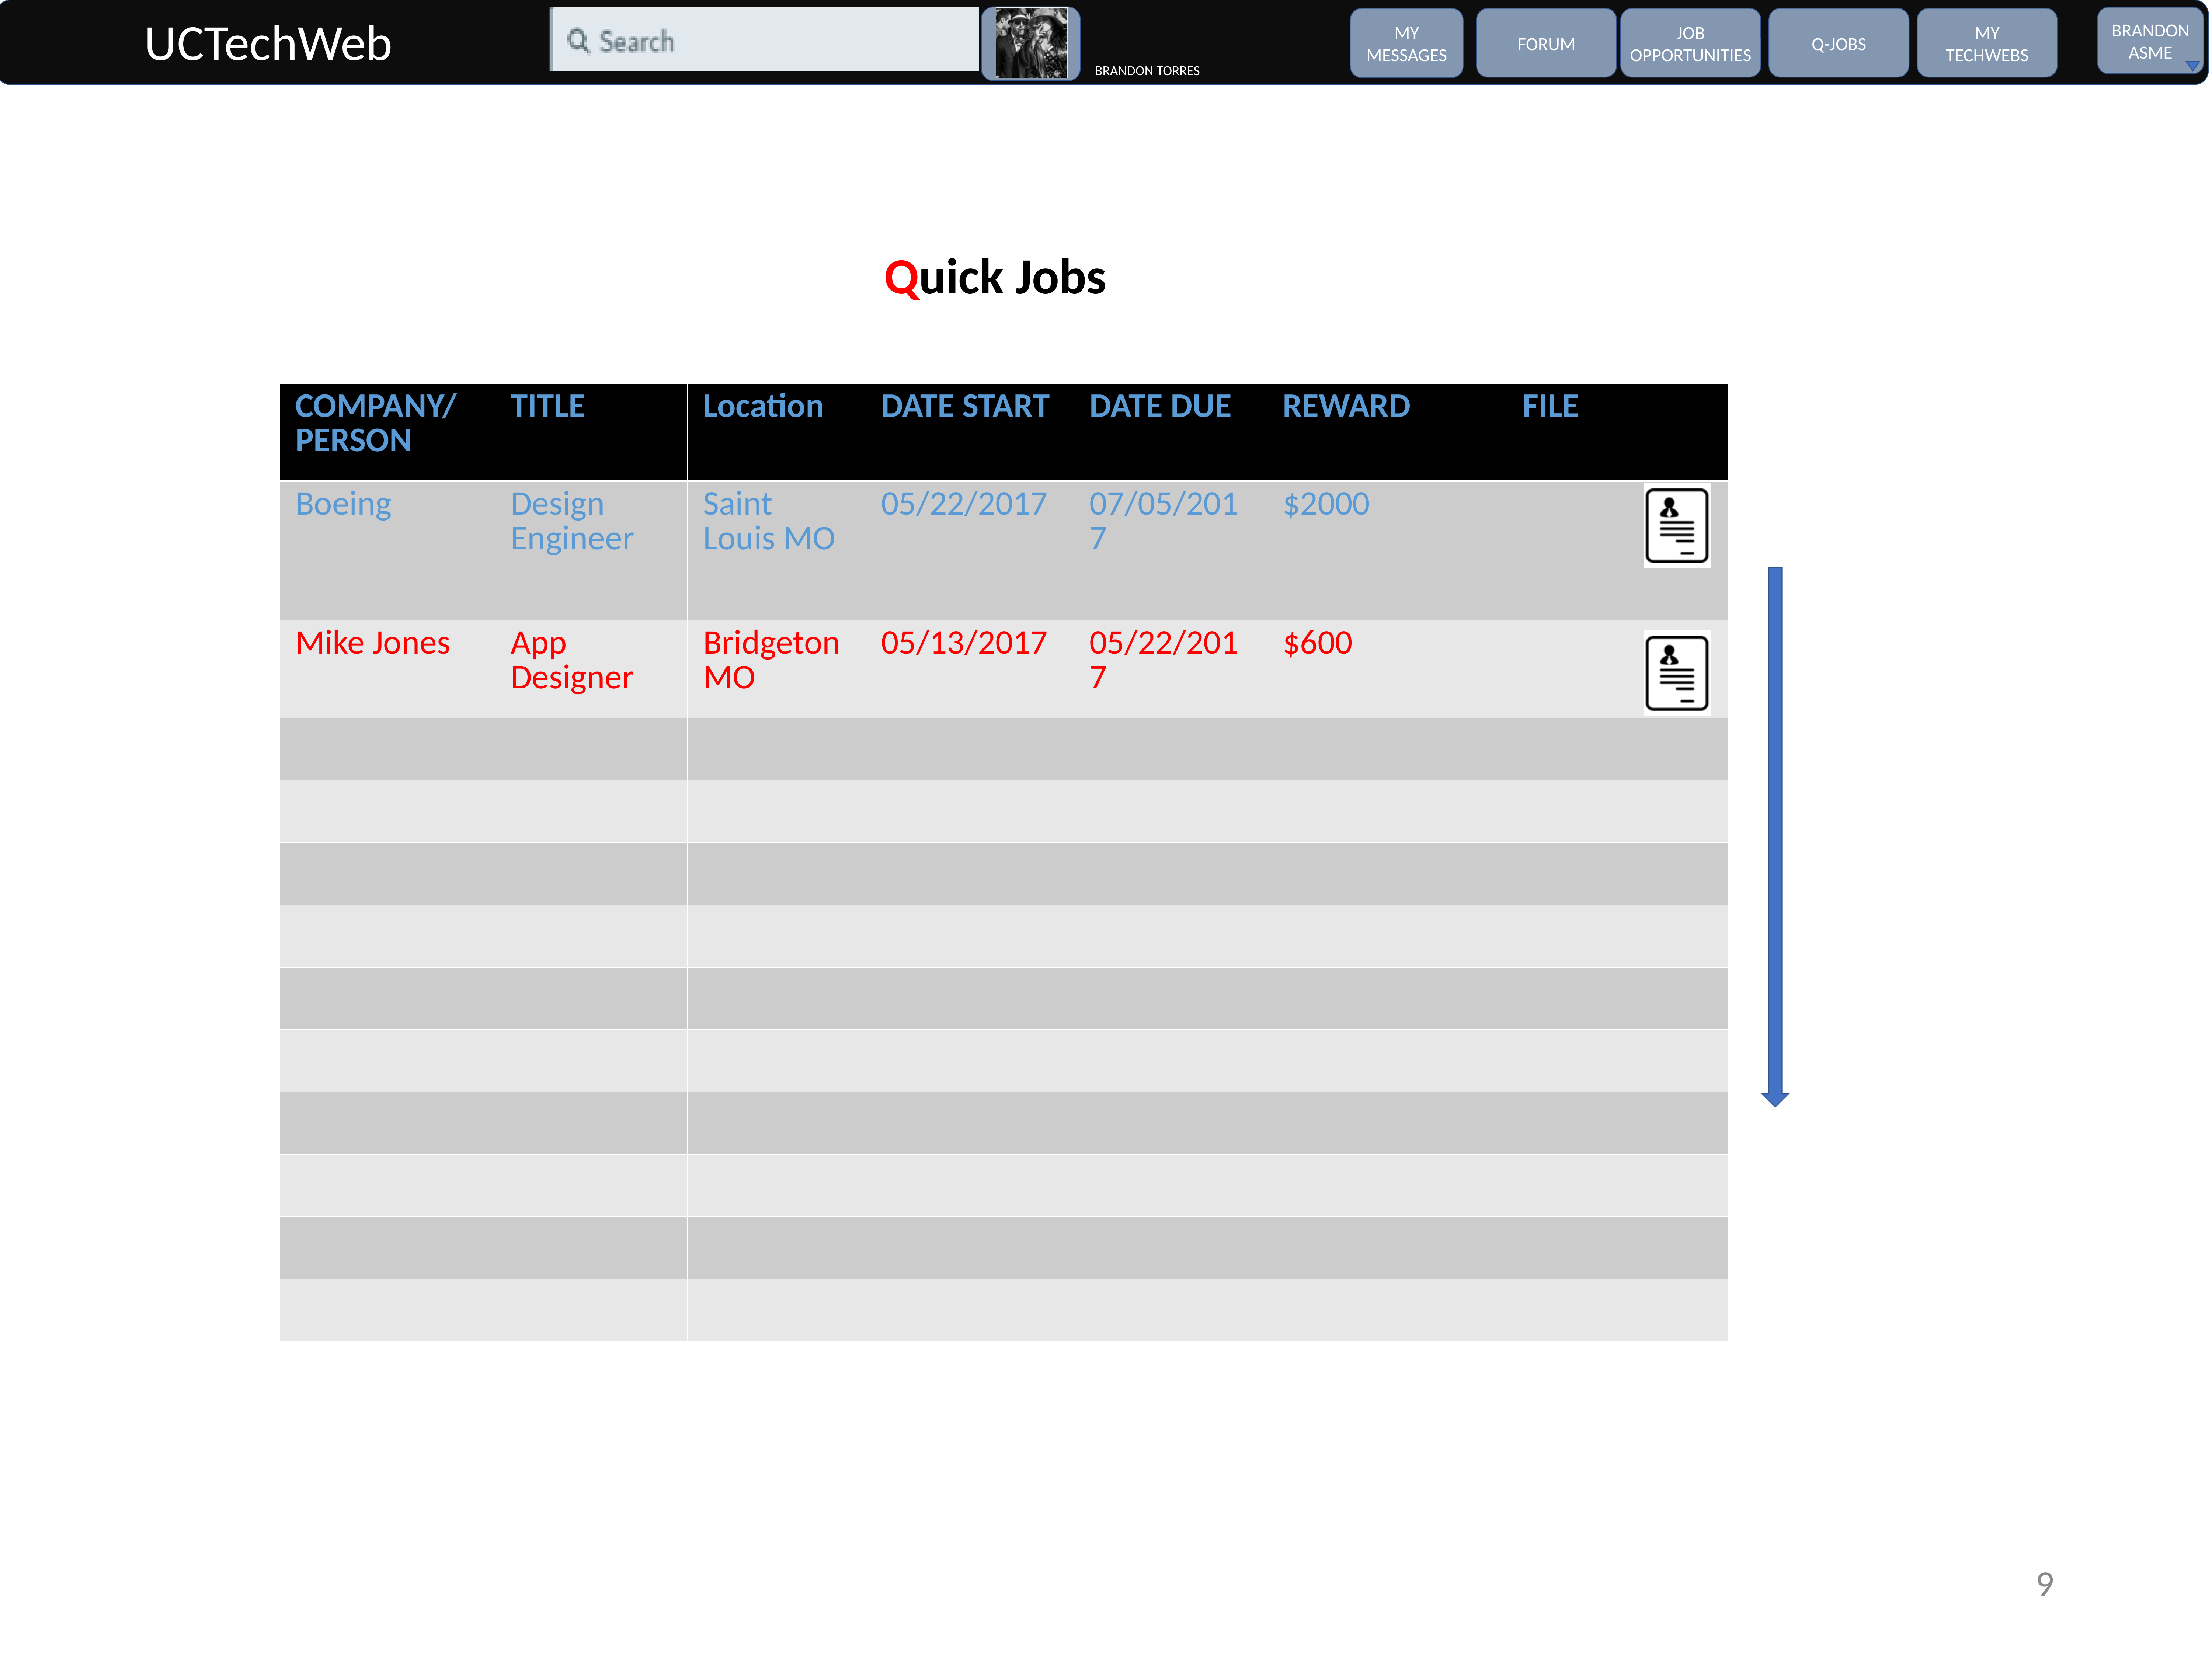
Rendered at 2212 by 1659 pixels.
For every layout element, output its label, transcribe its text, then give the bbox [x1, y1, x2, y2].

table_cell [1507, 1217, 1728, 1279]
text_box [0, 0, 2209, 85]
table_cell [1074, 718, 1267, 780]
table_cell [866, 1092, 1074, 1154]
table_cell [280, 905, 495, 967]
table_cell $600 [1267, 620, 1507, 718]
table_cell [688, 1217, 866, 1279]
table_cell [1074, 968, 1267, 1029]
table_cell Bridgeton MO [688, 620, 866, 718]
table_cell [280, 1030, 495, 1092]
table_header Location [688, 384, 866, 480]
table_cell App Designer [495, 620, 687, 718]
table_cell [280, 1217, 495, 1279]
picture [1644, 483, 1711, 568]
table_cell [688, 1279, 866, 1341]
table_cell [495, 968, 687, 1029]
table_cell [1507, 780, 1728, 842]
table_cell [688, 718, 866, 780]
table_cell [280, 968, 495, 1029]
table_cell [1267, 843, 1507, 905]
table_cell [495, 1279, 687, 1341]
table_cell 05/22/2017 [866, 482, 1074, 620]
table_cell [688, 1155, 866, 1216]
table_cell Mike Jones [280, 620, 495, 718]
table_cell [1267, 1217, 1507, 1279]
table_cell [688, 905, 866, 967]
table_cell 05/22/2017 [1074, 620, 1267, 718]
table_cell [495, 780, 687, 842]
table_cell [1074, 1030, 1267, 1092]
table_cell [688, 843, 866, 905]
table_cell [1267, 968, 1507, 1029]
table_cell [688, 1092, 866, 1154]
table_cell [688, 1030, 866, 1092]
table_cell [280, 843, 495, 905]
table_cell [1074, 905, 1267, 967]
table_cell [1267, 718, 1507, 780]
text_box MY MESSAGES [1350, 8, 1464, 78]
table_header TITLE [495, 384, 687, 480]
table_cell $2000 [1267, 482, 1507, 620]
text_box [981, 6, 1081, 81]
table_cell [1507, 718, 1728, 780]
table_cell [1267, 1092, 1507, 1154]
table_cell Design Engineer [495, 482, 687, 620]
table_cell [1507, 1030, 1728, 1092]
table_cell [866, 1279, 1074, 1341]
table_cell [1267, 1279, 1507, 1341]
table_cell [688, 968, 866, 1029]
text_box MY TECHWEBS [1917, 8, 2058, 78]
picture [549, 7, 979, 71]
table_cell 05/13/2017 [866, 620, 1074, 718]
table_cell [495, 905, 687, 967]
text_box UCTechWeb [139, 7, 795, 73]
table_cell [1074, 1279, 1267, 1341]
table_cell 07/05/2017 [1074, 482, 1267, 620]
table_cell [688, 780, 866, 842]
table_cell [280, 1155, 495, 1216]
table_cell [1507, 905, 1728, 967]
table_cell [1507, 1279, 1728, 1341]
table_cell [866, 780, 1074, 842]
table_cell [1074, 843, 1267, 905]
text_box FORUM [1476, 8, 1617, 78]
table_cell [1507, 1092, 1728, 1154]
text_box BRANDON ASME [2097, 7, 2204, 74]
text_box BRANDON TORRES [1089, 59, 1260, 81]
slide_number 9 [1562, 1537, 2060, 1626]
table_cell [1507, 1155, 1728, 1216]
table_cell [866, 905, 1074, 967]
table_cell [1074, 1092, 1267, 1154]
table_cell [1507, 620, 1728, 718]
table_cell [866, 968, 1074, 1029]
table_cell [1507, 968, 1728, 1029]
text_box Q-JOBS [1768, 8, 1910, 78]
table_cell [280, 718, 495, 780]
table_cell [495, 1092, 687, 1154]
table_cell [1267, 1030, 1507, 1092]
table_cell [866, 718, 1074, 780]
text_box [1761, 567, 1790, 1108]
table_cell [280, 1279, 495, 1341]
table_cell [495, 1155, 687, 1216]
table_cell [280, 1092, 495, 1154]
table_header DATE DUE [1074, 384, 1267, 480]
table_cell [866, 1155, 1074, 1216]
table_header DATE START [866, 384, 1074, 480]
table_cell [495, 1217, 687, 1279]
table_cell [495, 843, 687, 905]
table_header FILE [1507, 384, 1728, 480]
table_cell [1267, 780, 1507, 842]
table_cell [495, 718, 687, 780]
table_header COMPANY/PERSON [280, 384, 495, 480]
table_cell [1074, 1155, 1267, 1216]
table_cell [866, 843, 1074, 905]
table_cell Boeing [280, 482, 495, 620]
table_header REWARD [1267, 384, 1507, 480]
text_box Quick Jobs [879, 240, 1130, 307]
text_box [2185, 61, 2201, 72]
table_cell [1074, 780, 1267, 842]
table_cell [1507, 482, 1728, 620]
table_cell [280, 780, 495, 842]
picture [996, 7, 1068, 78]
table_cell [866, 1217, 1074, 1279]
table_cell [866, 1030, 1074, 1092]
table_cell Saint Louis MO [688, 482, 866, 620]
table_cell [1507, 843, 1728, 905]
picture [1644, 630, 1711, 716]
table_cell [1074, 1217, 1267, 1279]
text_box JOB OPPORTUNITIES [1620, 8, 1761, 78]
table_cell [1267, 905, 1507, 967]
table_cell [495, 1030, 687, 1092]
table_cell [1267, 1155, 1507, 1216]
